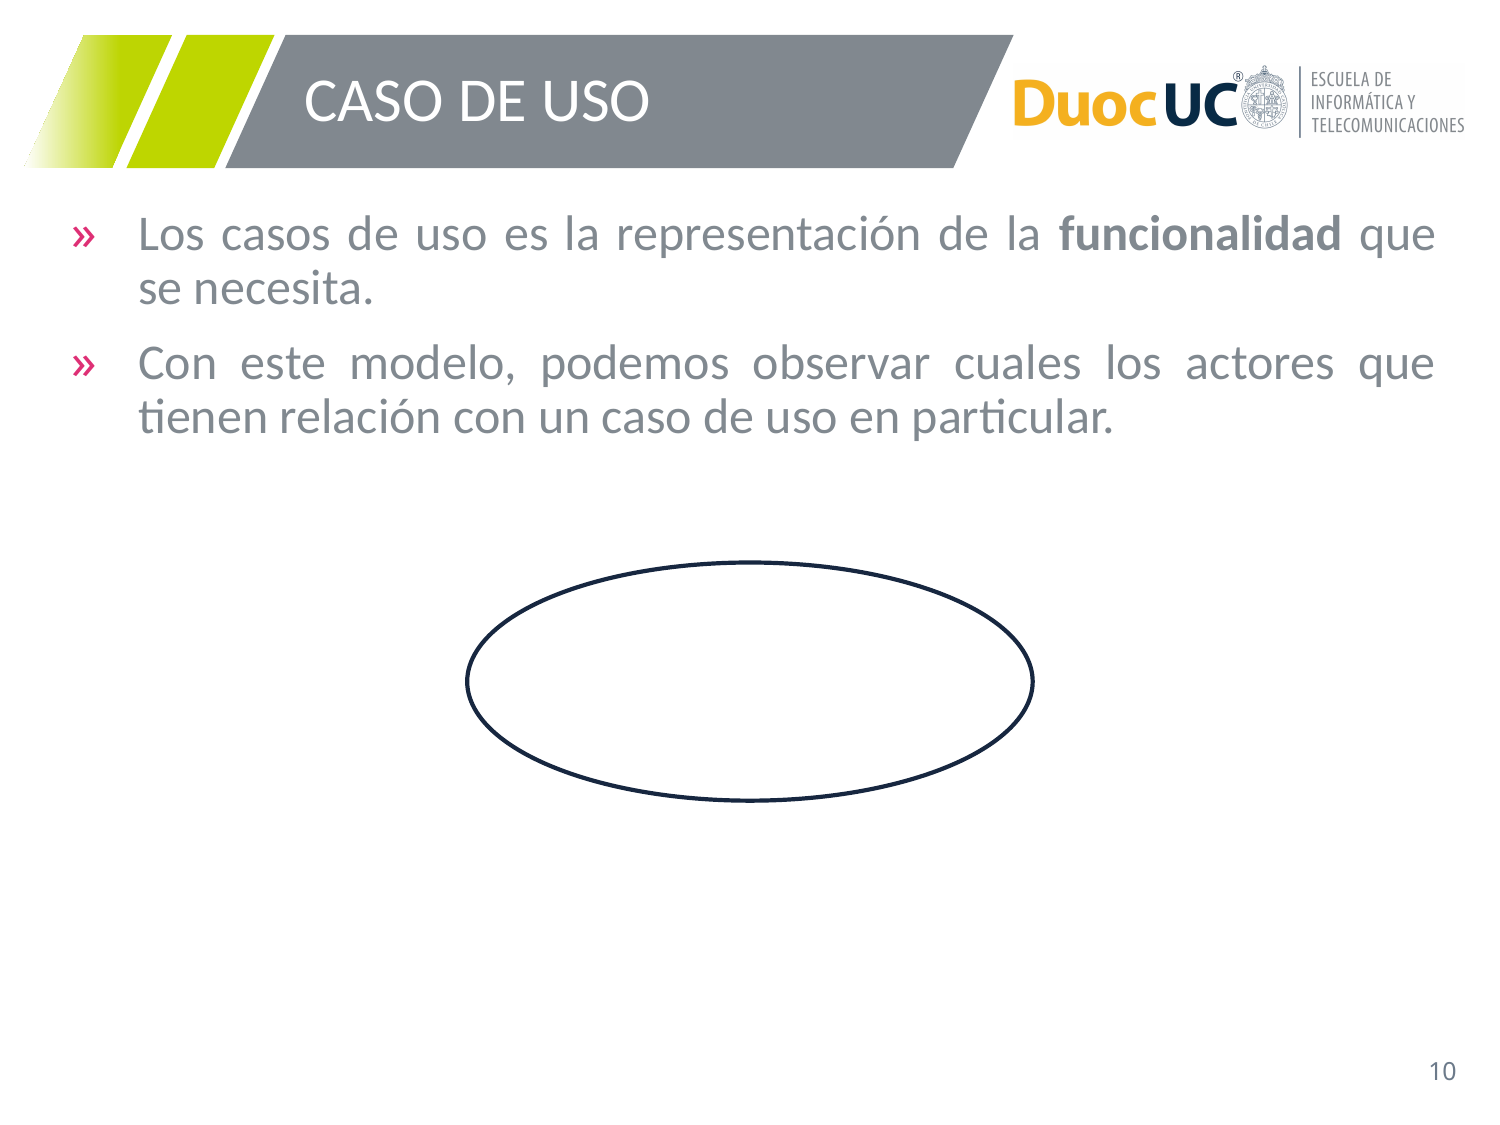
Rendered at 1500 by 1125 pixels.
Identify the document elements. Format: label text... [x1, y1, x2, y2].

list Los casos de uso es la representación de la funcionalidad que se necesita. Con este modelo, podemos observar cuales los actores que tienen relación con un caso de uso en particular. [48, 199, 1452, 488]
text_box [465, 560, 1035, 803]
title CASO DE USO [289, 34, 993, 169]
picture [1013, 63, 1465, 140]
